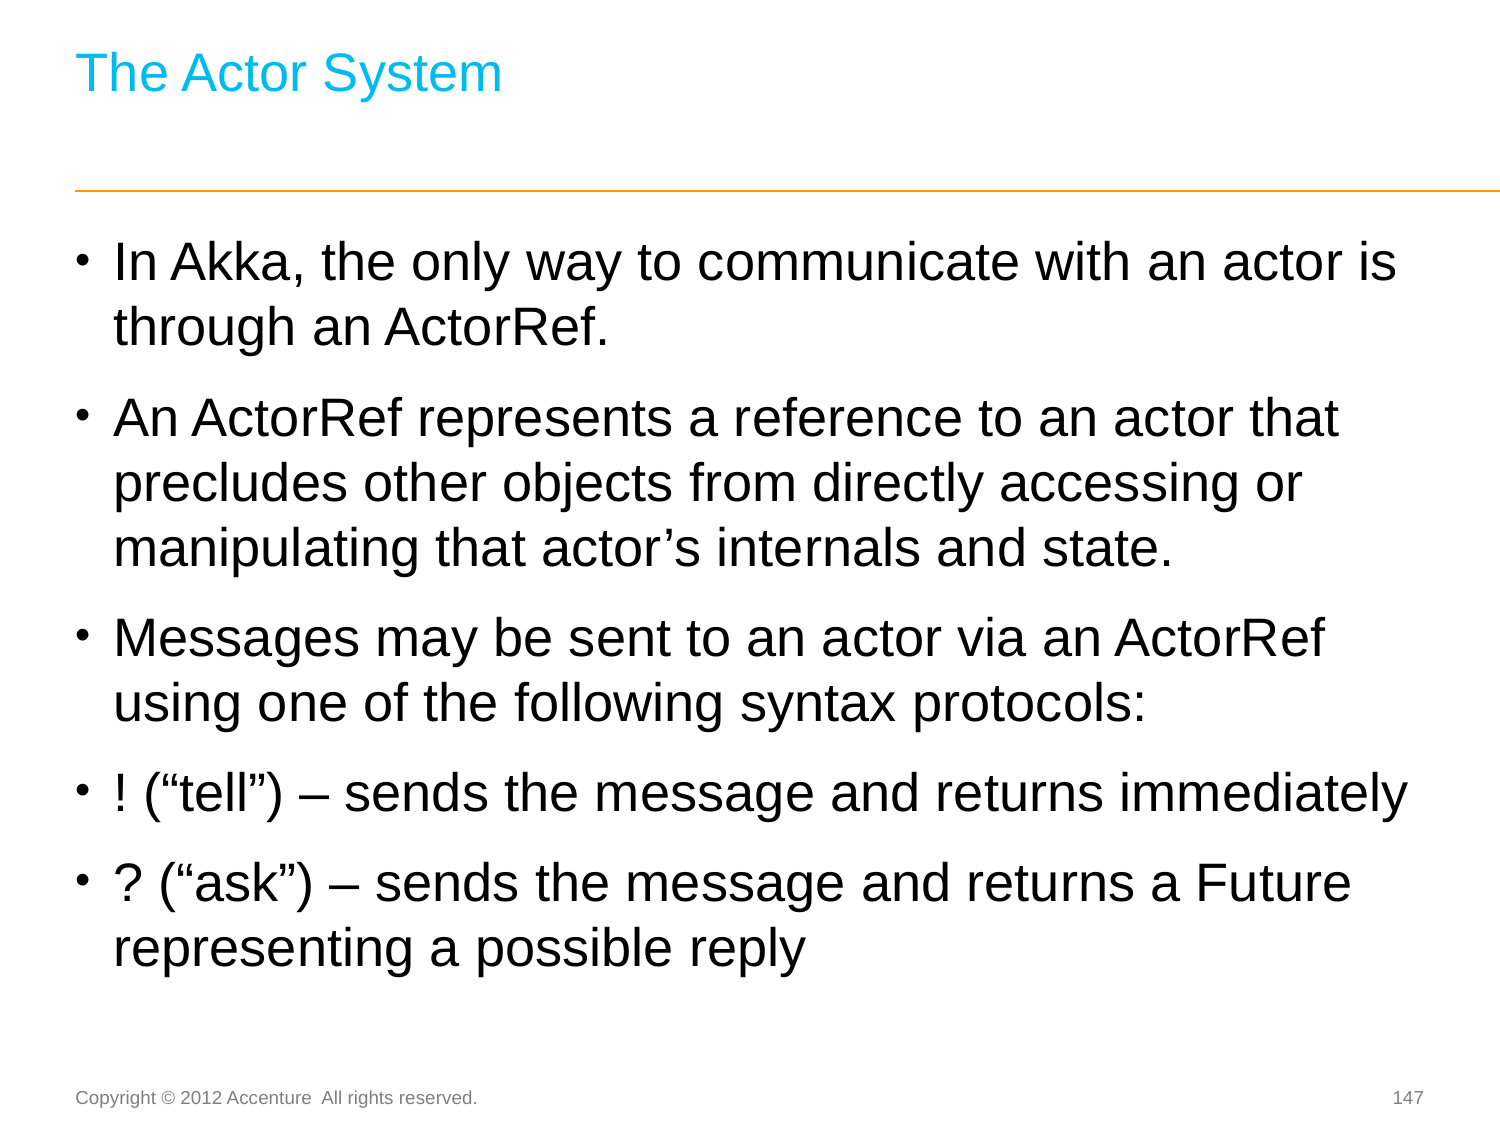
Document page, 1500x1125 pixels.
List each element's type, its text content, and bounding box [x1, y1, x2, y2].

list In Akka, the only way to communicate with an actor is through an ActorRef. An ActorRef represents a reference to an actor that precludes other objects from directly accessing or manipulating that actor’s internals and state. Messages may be sent to an actor via an ActorRef using one of the following syntax protocols: ! (“tell”) – sends the message and returns immediately ? (“ask”) – sends the message and returns a Future representing a possible reply [75, 226, 1425, 1018]
title The Actor System [75, 27, 1422, 157]
